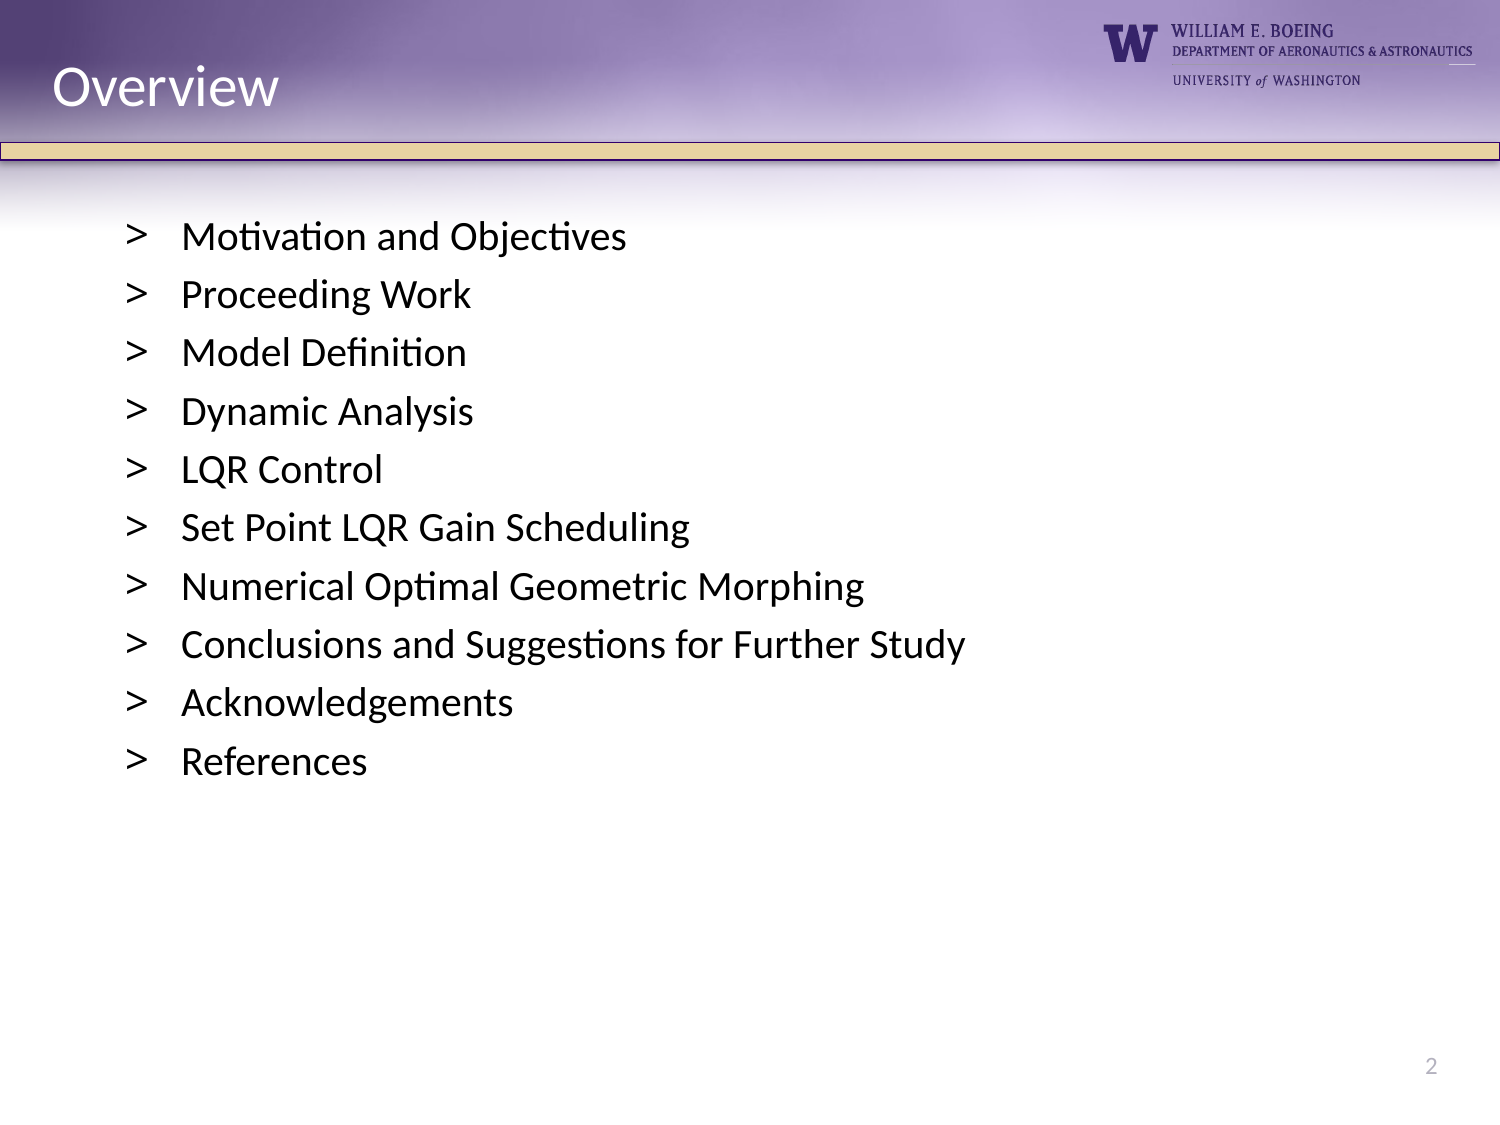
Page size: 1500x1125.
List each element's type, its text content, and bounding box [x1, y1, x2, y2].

list Overview [37, 48, 1380, 128]
picture [0, 0, 1500, 142]
slide_number 2 [1102, 1034, 1453, 1095]
picture [0, 161, 1500, 1125]
list Motivation and Objectives Proceeding Work Model Definition Dynamic Analysis LQR Control Set Point LQR Gain Scheduling Numerical Optimal Geometric Morphing Conclusions and Suggestions for Further Study Acknowledgements References [110, 201, 1453, 1017]
